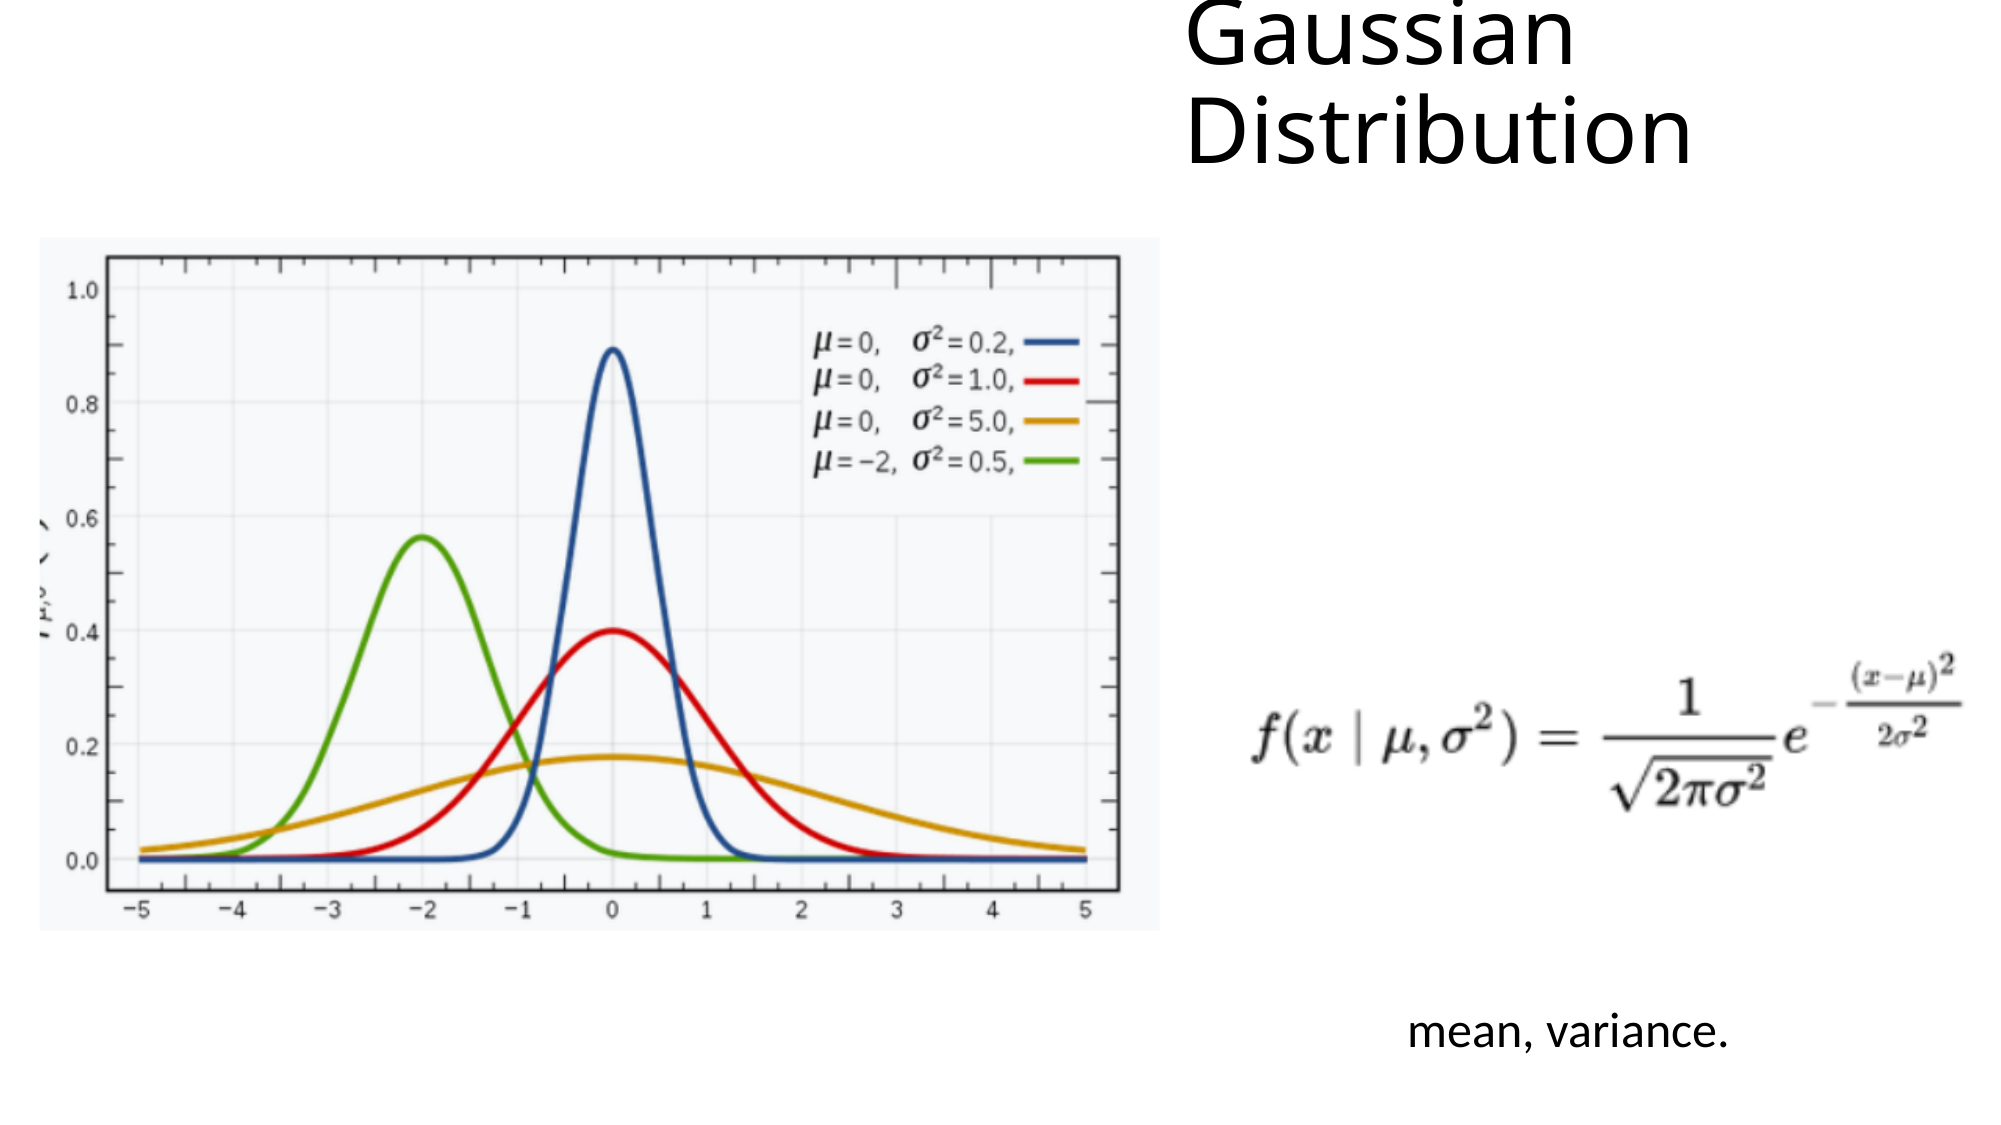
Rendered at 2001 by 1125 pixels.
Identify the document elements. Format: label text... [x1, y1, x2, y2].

title Gaussian Distribution [1168, 0, 2000, 169]
picture [1247, 588, 2000, 886]
picture [26, 229, 1196, 948]
